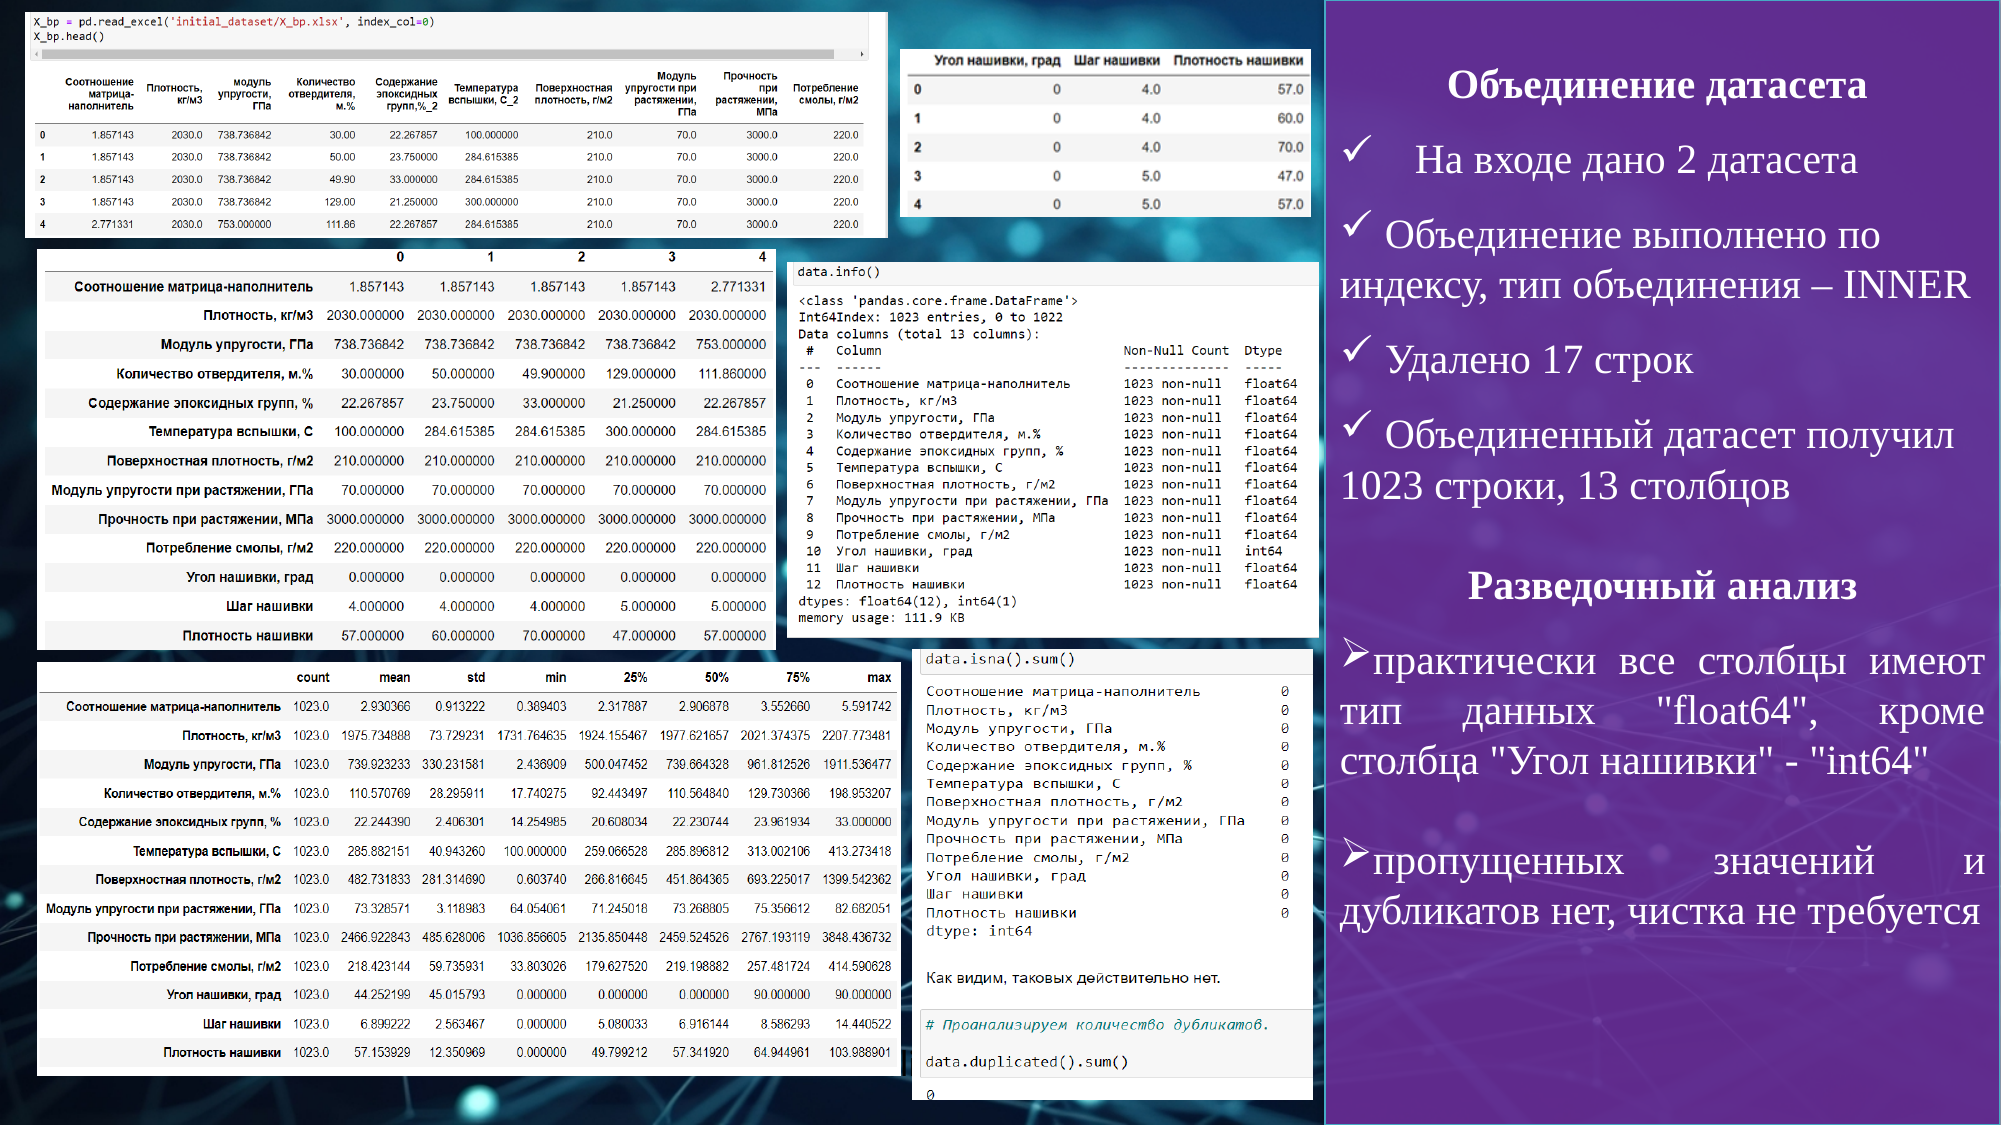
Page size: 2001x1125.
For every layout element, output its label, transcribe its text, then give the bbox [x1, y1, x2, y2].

text_box slidesdocs.com [843, 1031, 912, 1092]
text_box Объединение датасета На входе дано 2 датасета Объединение выполнено по индексу, тип объединения – INNER Удалено 17 строк Объединенный датасет получил 1023 строки, 13 столбцов Разведочный анализ практически все столбцы имеют тип данных "float64", кроме столбца "Угол нашивки" - "int64" пропущенных значений и дубликатов нет, чистка не требуется [1324, 0, 2001, 1125]
picture [0, 0, 1324, 1125]
